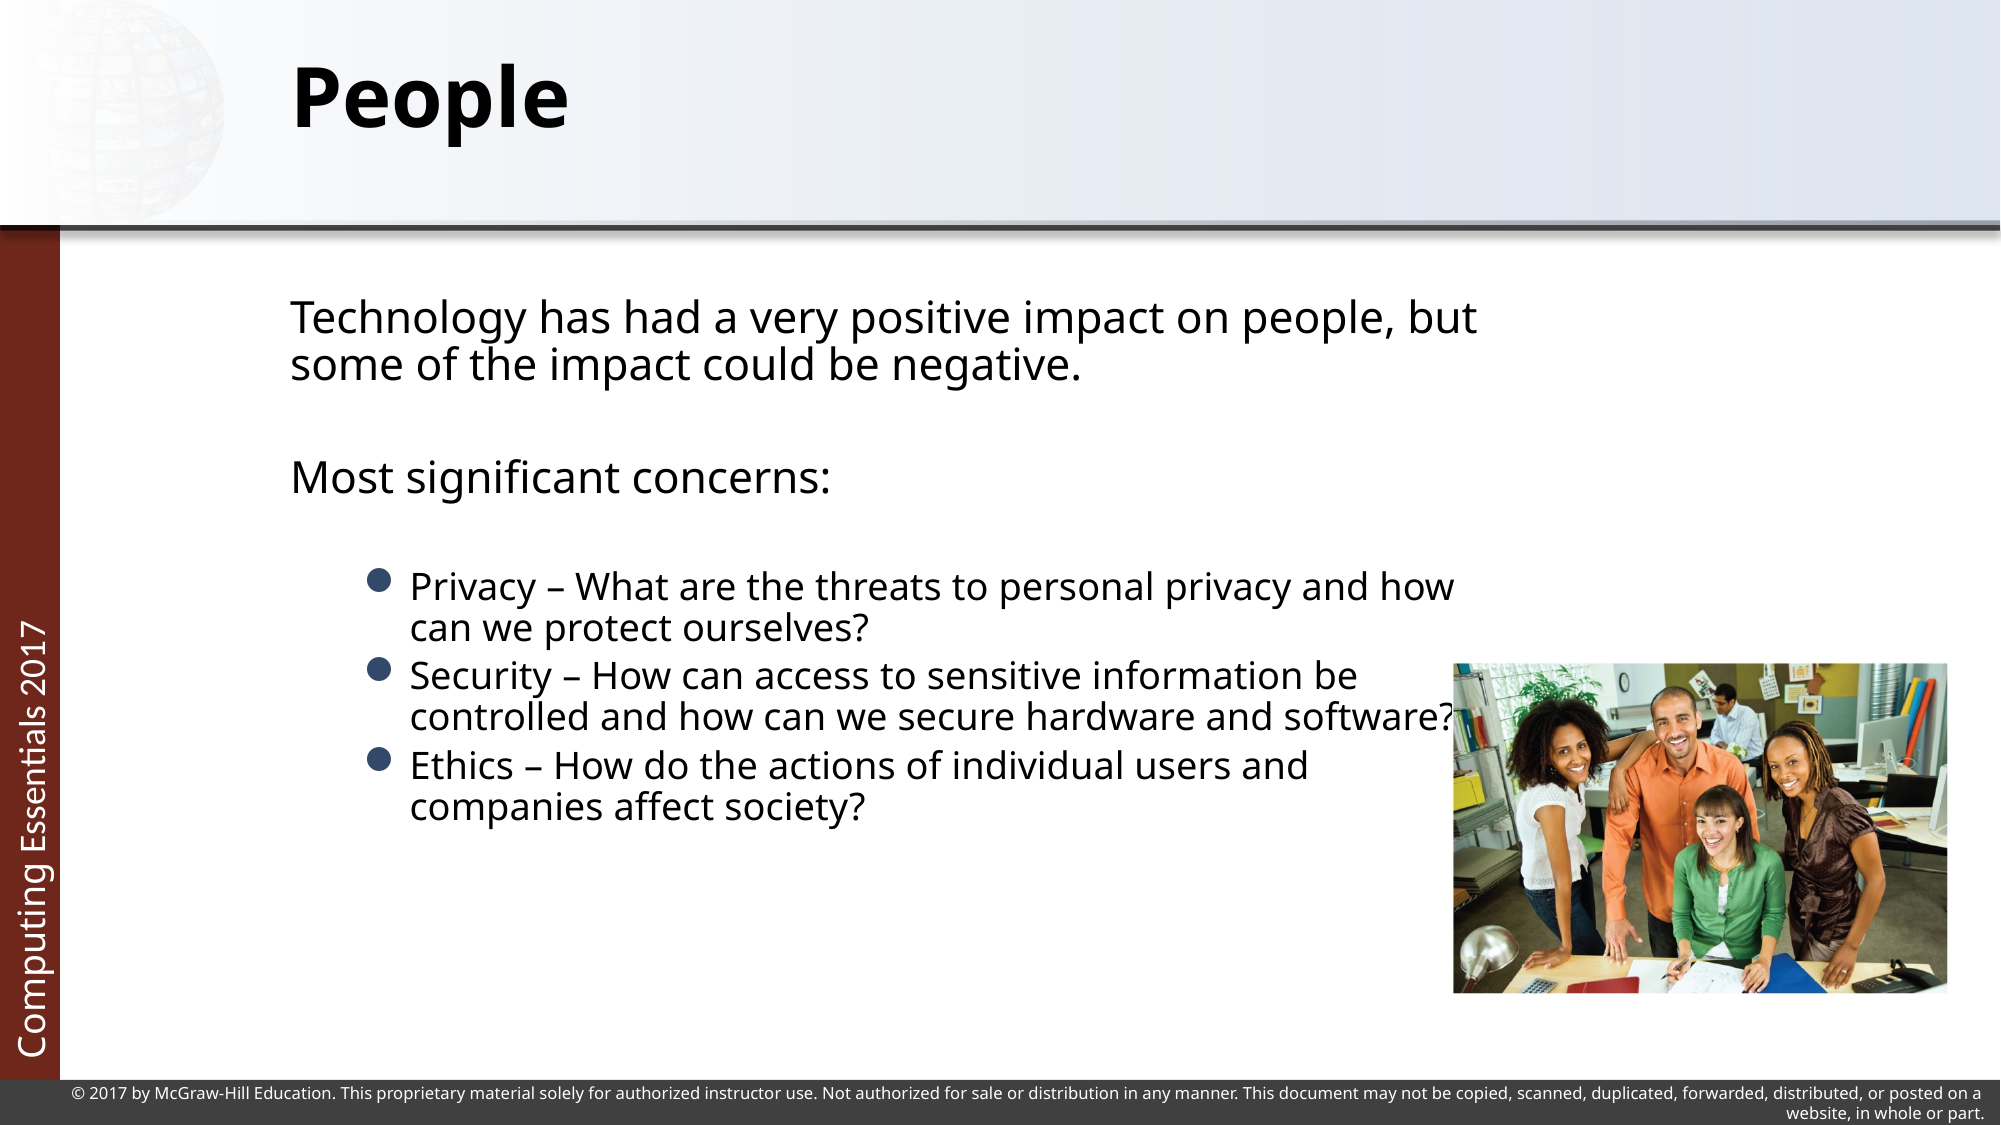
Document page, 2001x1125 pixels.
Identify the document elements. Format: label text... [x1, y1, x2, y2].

picture [1452, 662, 1948, 994]
title People [275, 0, 1633, 188]
list Technology has had a very positive impact on people, but some of the impact could be negative. Most significant concerns: Privacy – What are the threats to personal privacy and how can we protect ourselves? Security – How can access to sensitive information be controlled and how can we secure hardware and software? Ethics – How do the actions of individual users and companies affect society? [275, 287, 1524, 850]
